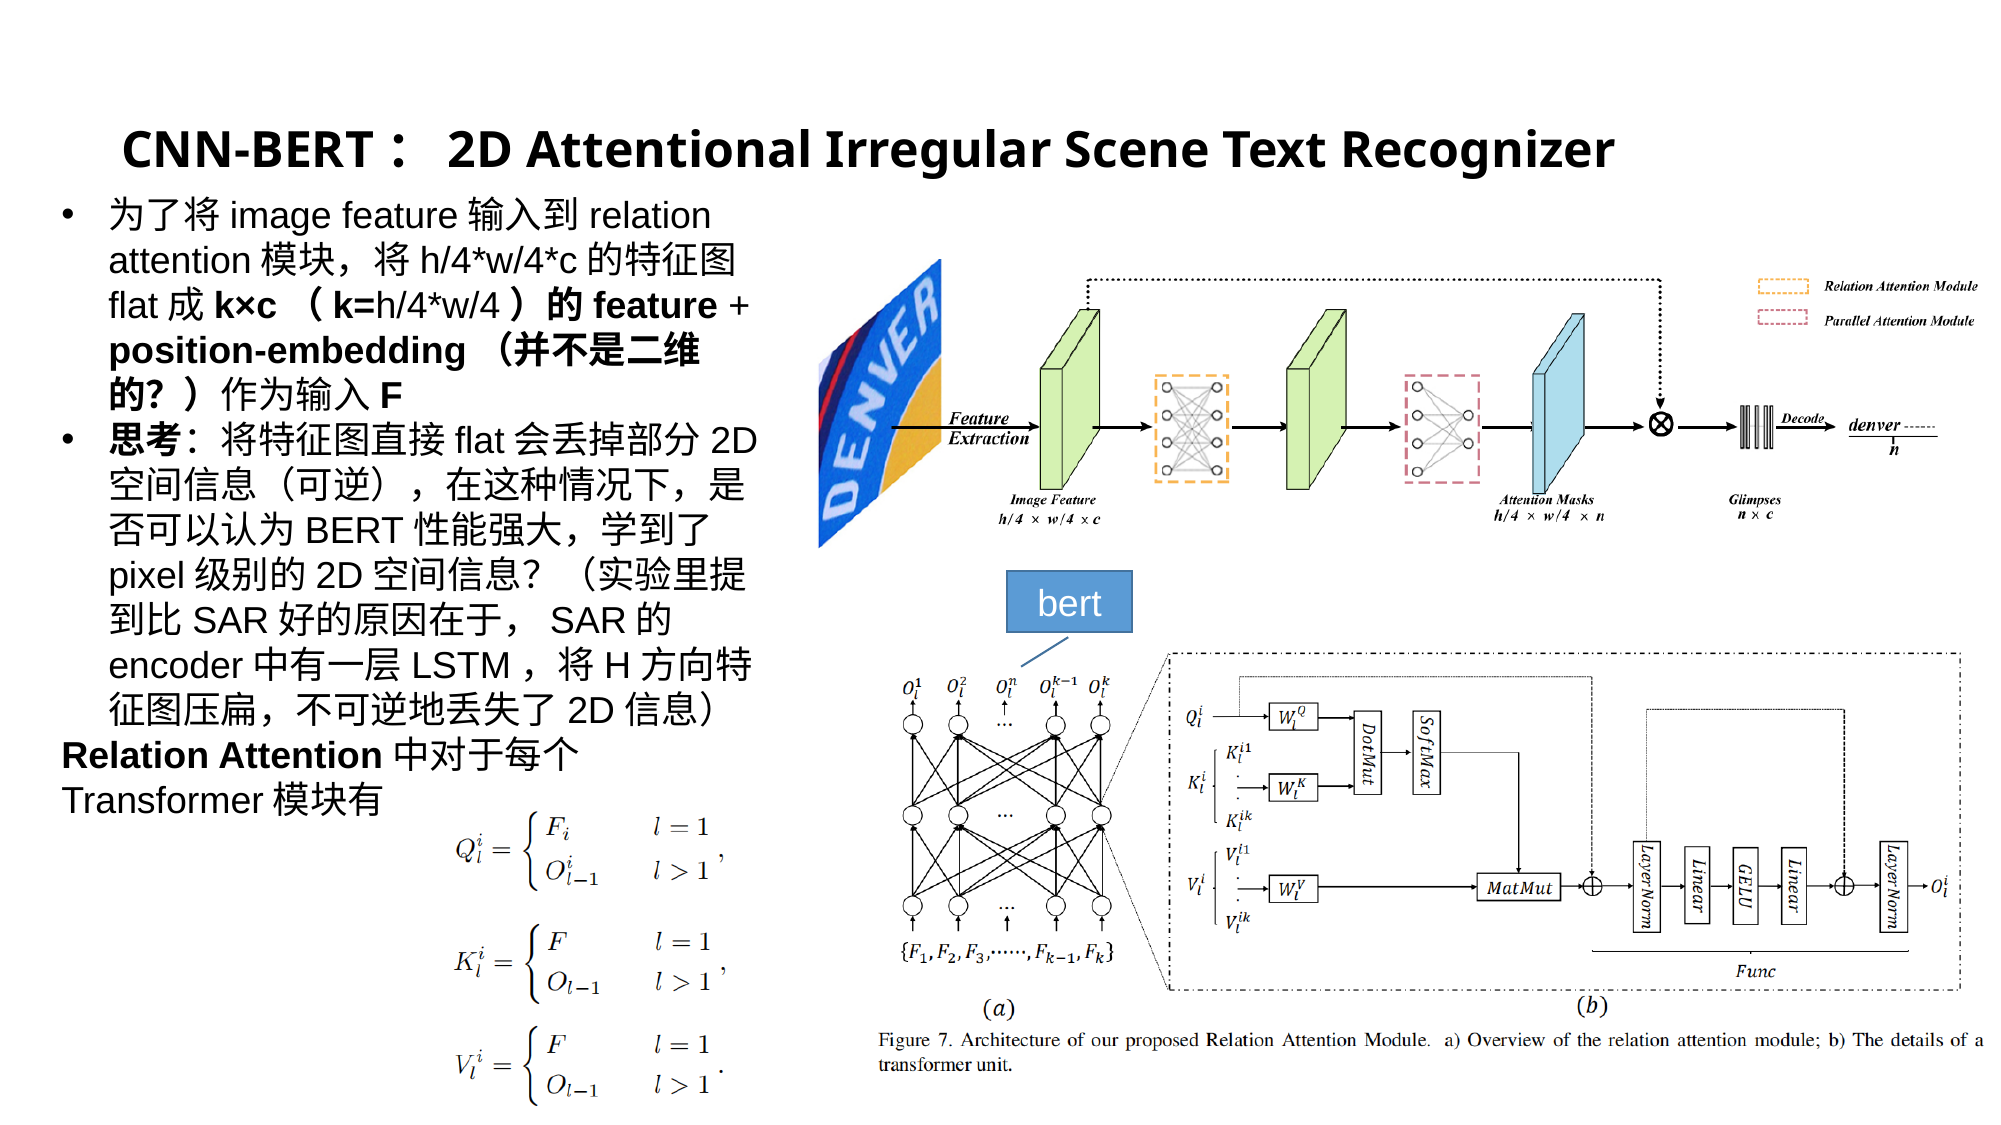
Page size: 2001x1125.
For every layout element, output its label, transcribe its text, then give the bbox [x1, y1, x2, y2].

picture [807, 249, 1989, 554]
text_box 为了将image feature输入到relation attention模块，将h/4*w/4*c的特征图flat成k×c（k=h/4*w/4）的feature + position-embedding（并不是二维的？）作为输入F 思考：将特征图直接flat会丢掉部分2D空间信息（可逆），在这种情况下，是否可以认为BERT性能强大，学到了pixel级别的2D空间信息？（实验里提到比SAR好的原因在于，SAR的encoder中有一层LSTM，将H方向特征图压扁，不可逆地丢失了2D信息） Relation Attention中对于每个Transformer模块有 [46, 183, 775, 829]
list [868, 632, 1989, 1081]
picture [450, 801, 737, 1107]
text_box bert [1006, 570, 1133, 632]
title CNN-BERT：2D Attentional Irregular Scene Text Recognizer [106, 42, 1832, 260]
